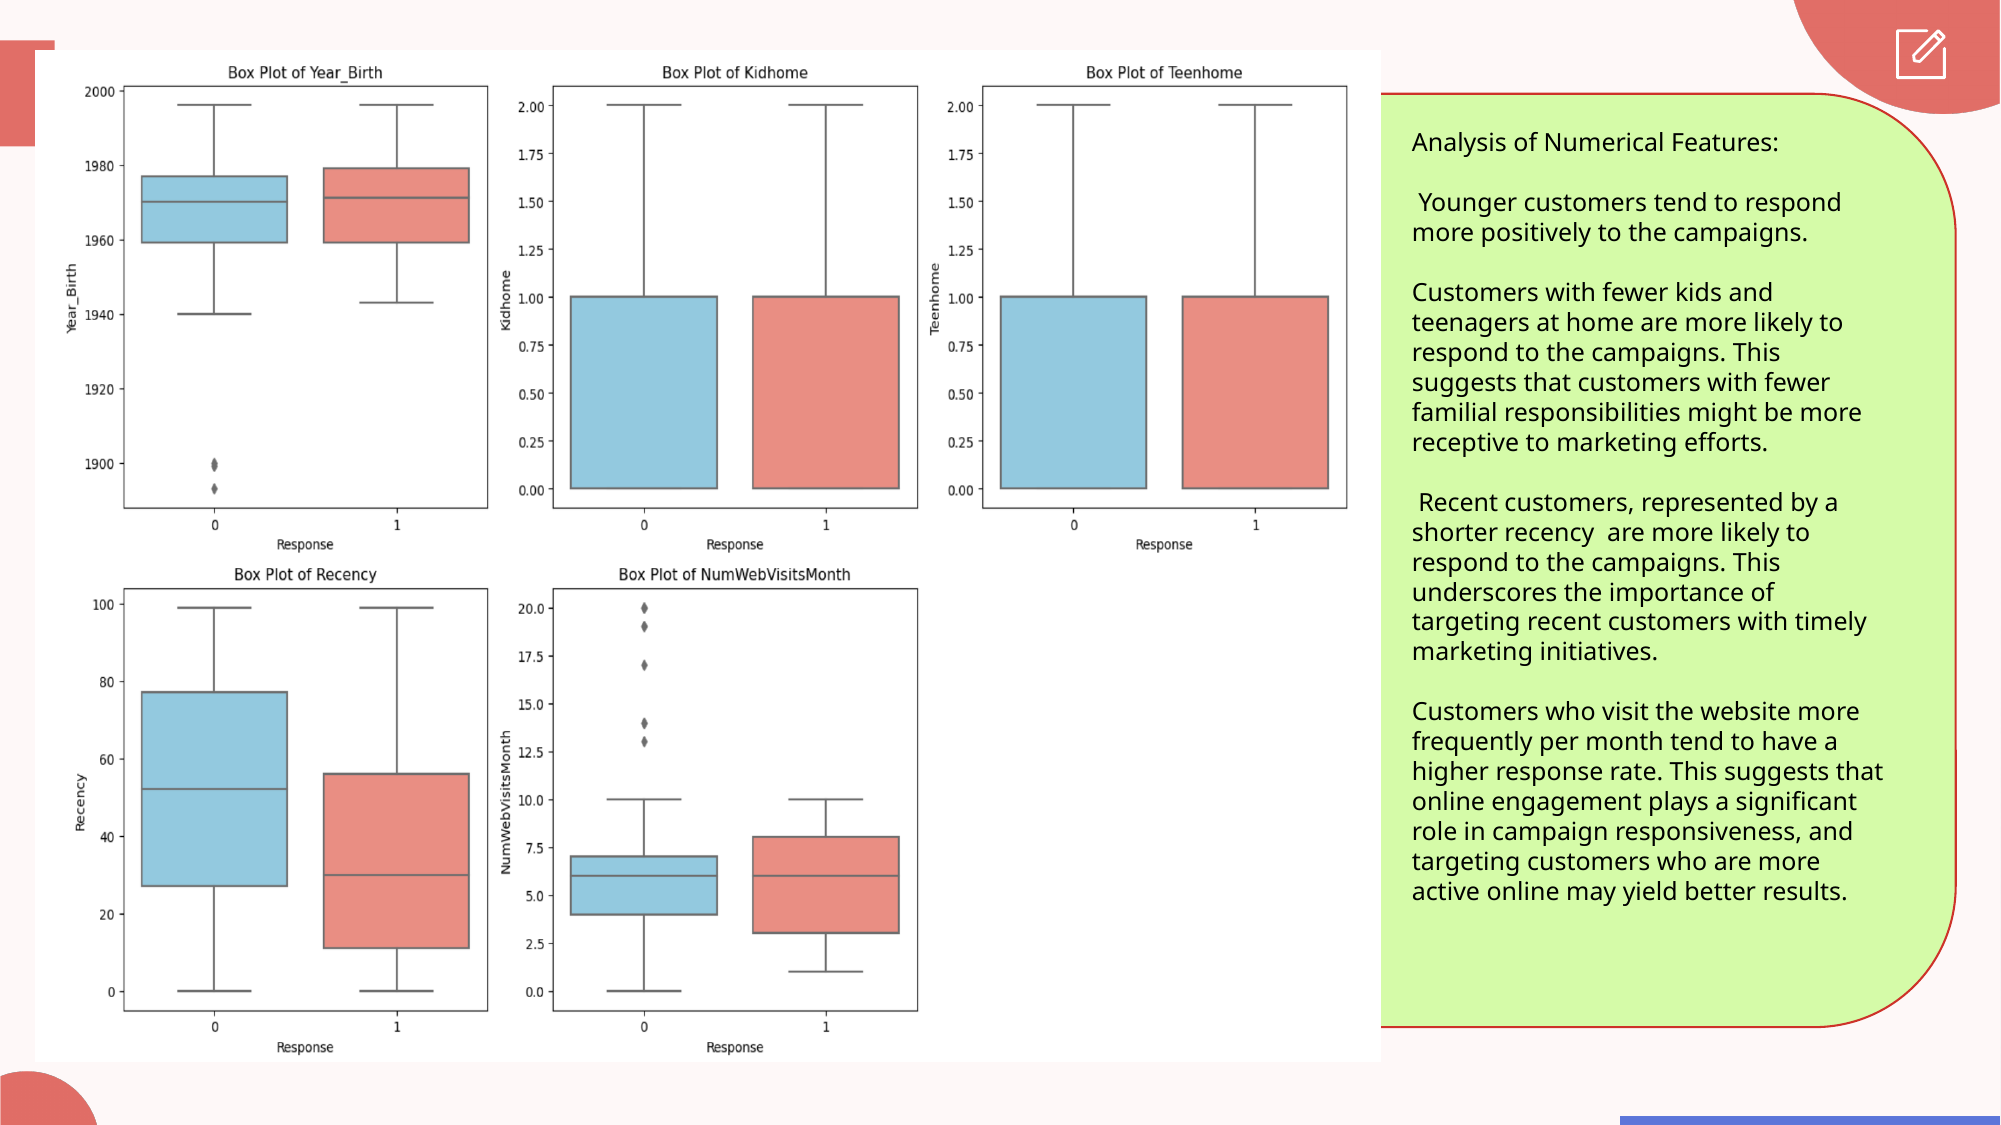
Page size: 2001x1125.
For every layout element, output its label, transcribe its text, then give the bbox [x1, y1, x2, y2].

picture [1, 1072, 97, 1125]
text_box [1381, 92, 1957, 1029]
picture [34, 50, 1381, 1062]
picture [1620, 0, 2001, 1125]
text_box Analysis of Numerical Features: Younger customers tend to respond more positively to the campaigns. Customers with fewer kids and teenagers at home are more likely to respond to the campaigns. This suggests that customers with fewer familial responsibilities might be more receptive to marketing efforts. Recent customers, represented by a shorter recency are more likely to respond to the campaigns. This underscores the importance of targeting recent customers with timely marketing initiatives. Customers who visit the website more frequently per month tend to have a higher response rate. This suggests that online engagement plays a significant role in campaign responsiveness, and targeting customers who are more active online may yield better results. [1397, 119, 1902, 989]
